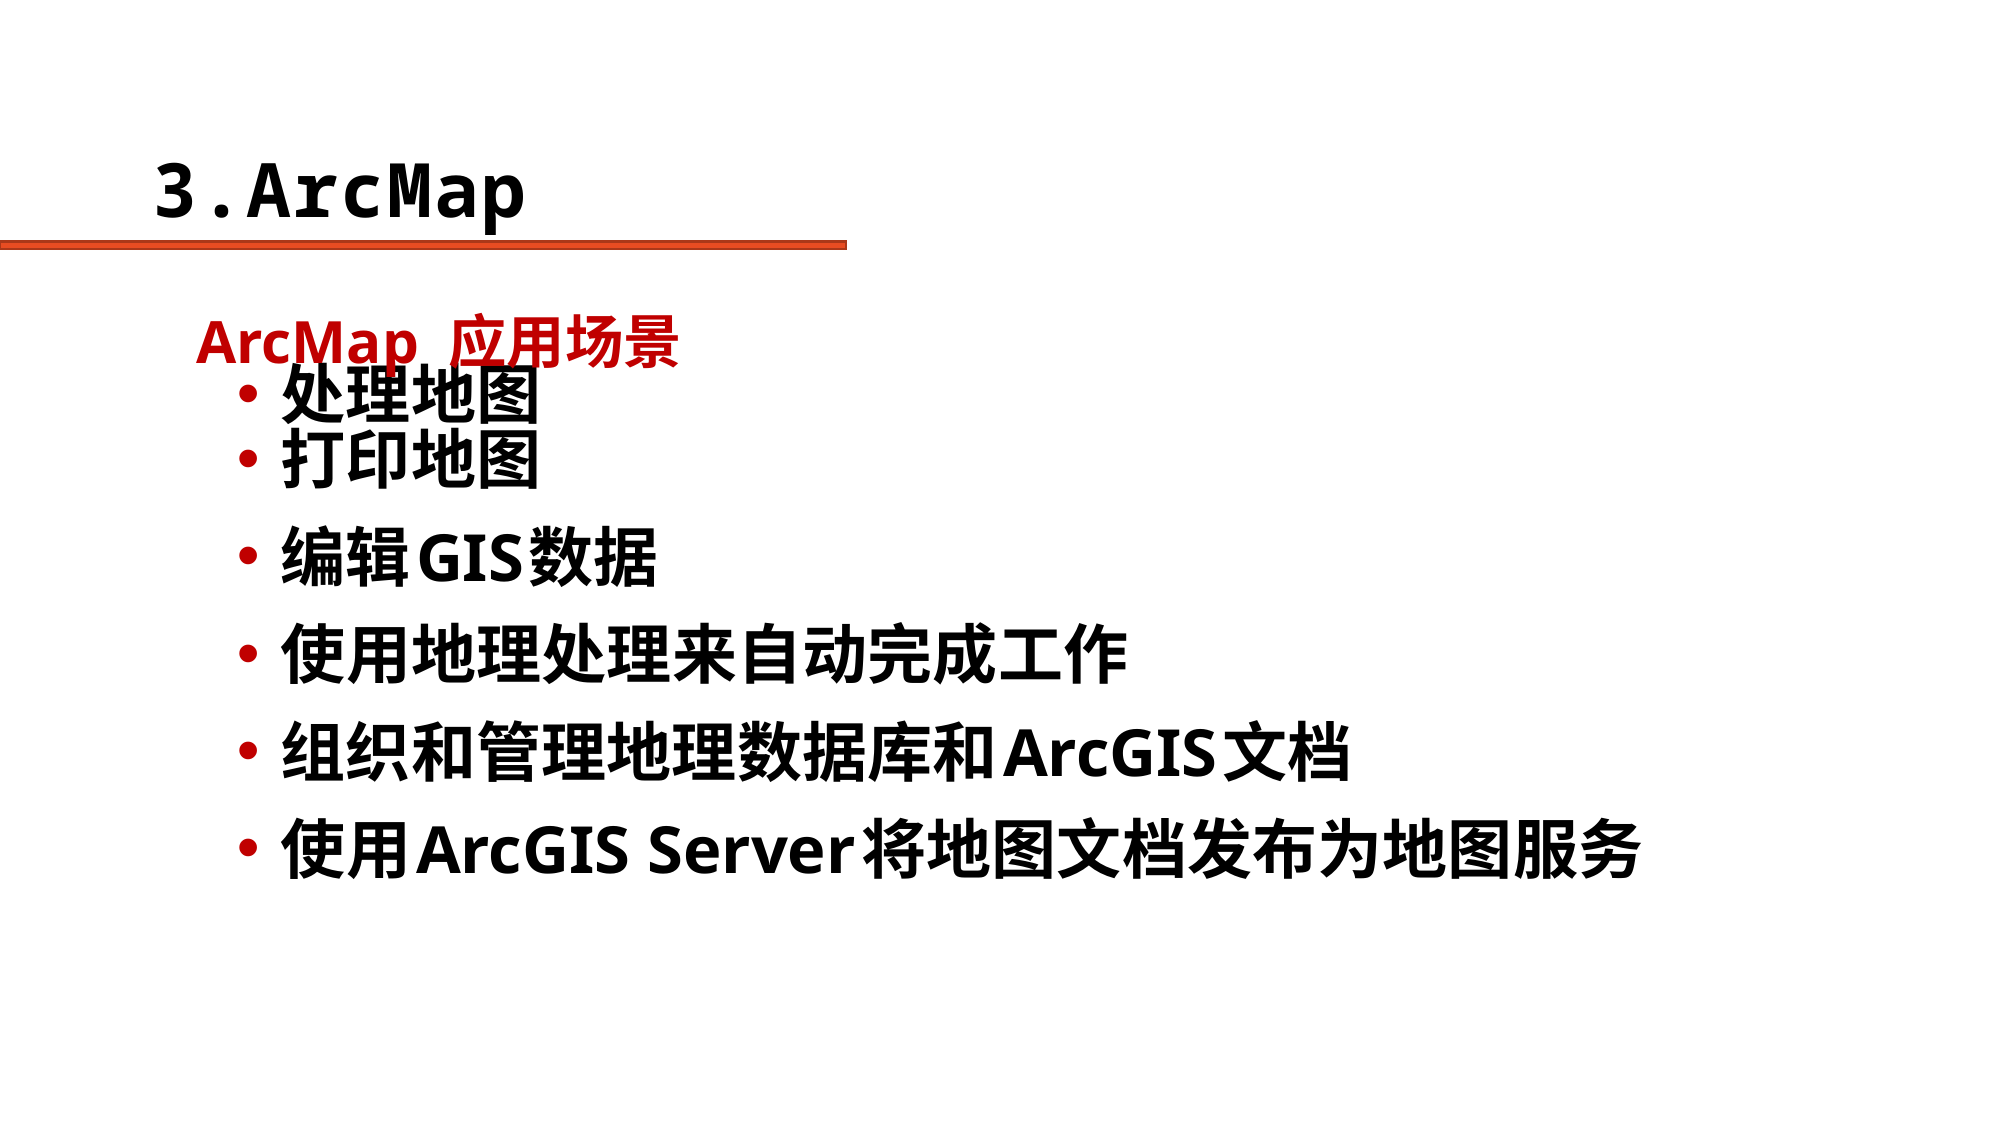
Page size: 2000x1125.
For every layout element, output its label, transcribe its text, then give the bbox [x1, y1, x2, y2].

list 处理地图 打印地图 编辑GIS数据 使用地理处理来自动完成工作 组织和管理地理数据库和ArcGIS文档 使用ArcGIS Server将地图文档发布为地图服务 [221, 409, 1721, 1085]
title 3.ArcMap [137, 16, 1638, 242]
text_box [1035, 300, 1721, 716]
text_box ArcMap 应用场景 [196, 300, 728, 375]
